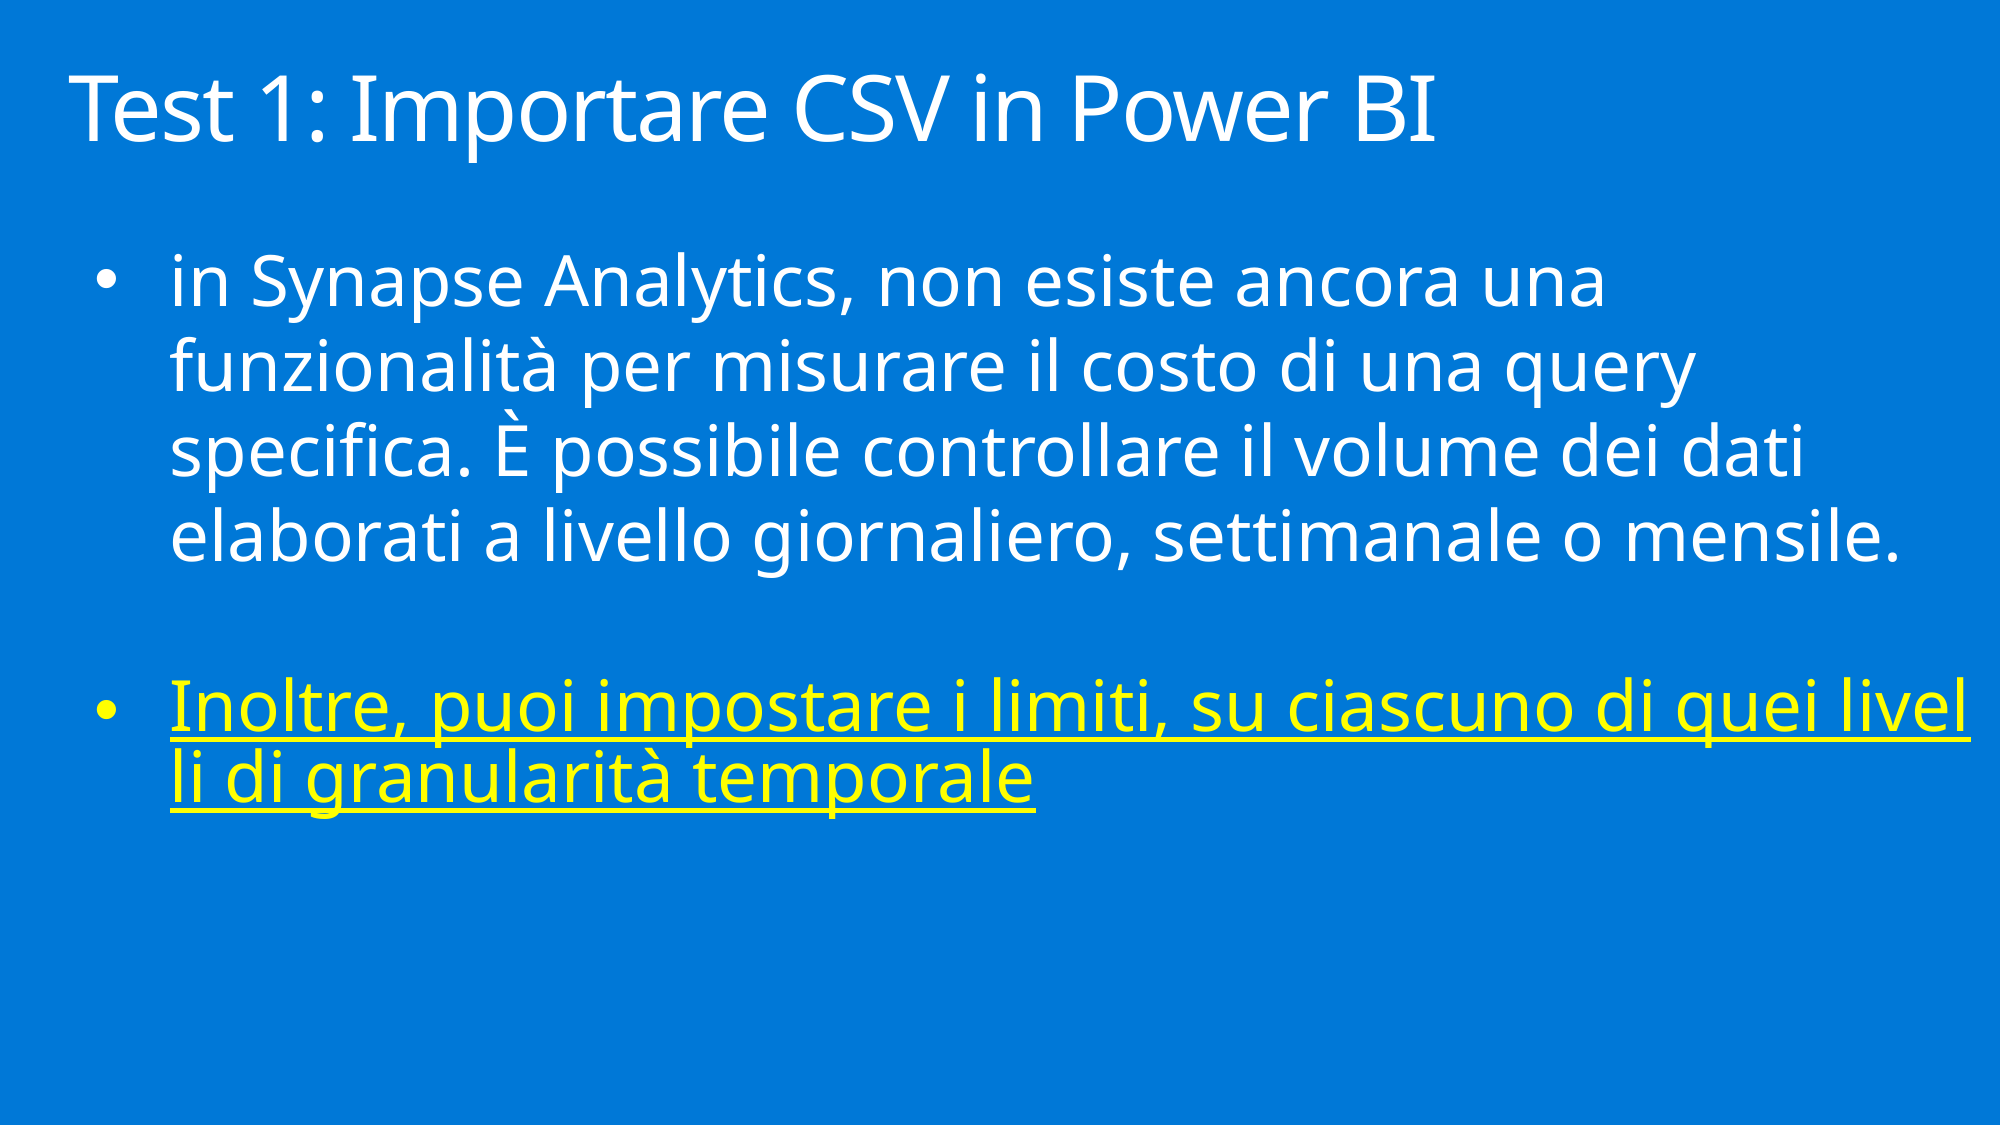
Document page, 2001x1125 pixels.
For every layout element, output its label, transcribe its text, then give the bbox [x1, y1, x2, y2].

title Test 1: Importare CSV in Power BI [44, 47, 1957, 196]
text_box in Synapse Analytics, non esiste ancora una funzionalità per misurare il costo di una query specifica. È possibile controllare il volume dei dati elaborati a livello giornaliero, settimanale o mensile. Inoltre, puoi impostare i limiti, su ciascuno di quei livelli di granularità temporale [79, 228, 2000, 850]
